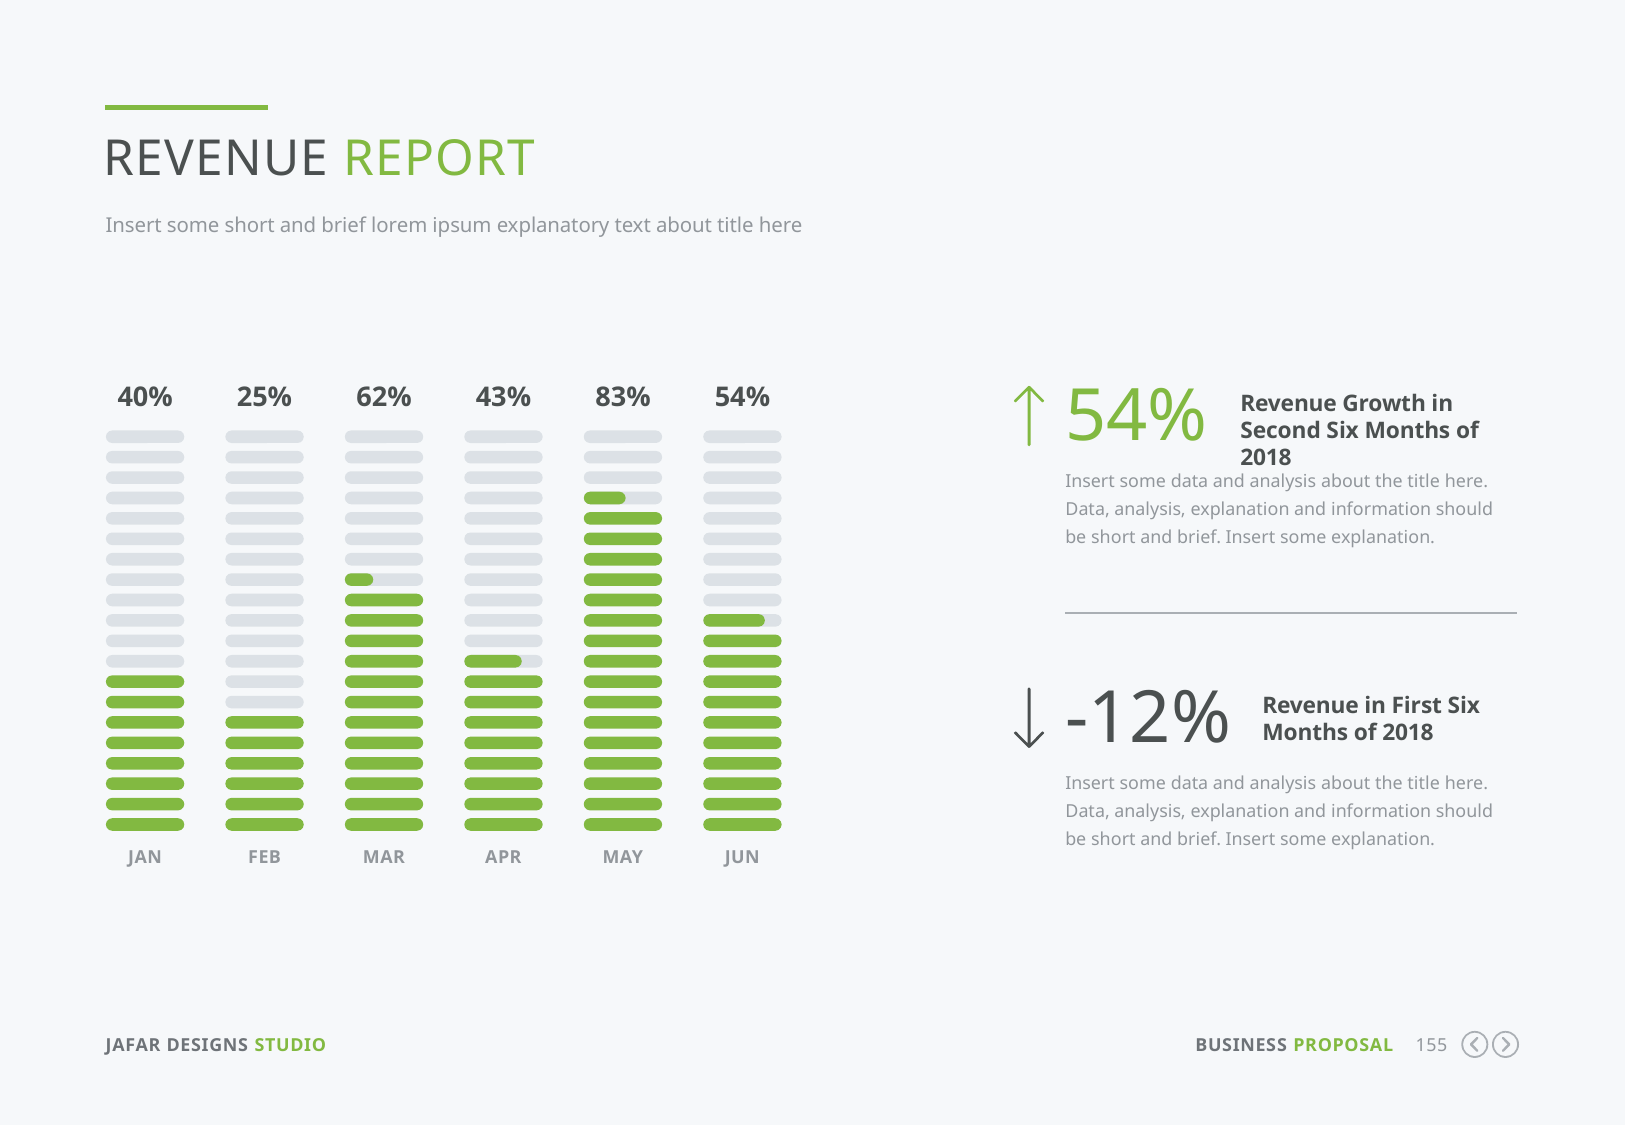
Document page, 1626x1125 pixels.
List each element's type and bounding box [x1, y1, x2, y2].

text_box [344, 379, 424, 868]
text_box [1065, 368, 1518, 456]
text_box [1065, 463, 1519, 548]
text_box [1013, 687, 1045, 748]
text_box [224, 379, 305, 868]
text_box [1065, 765, 1518, 850]
text_box [583, 379, 663, 868]
text_box [1065, 669, 1518, 758]
list [103, 125, 1518, 188]
list [105, 209, 1519, 241]
text_box [1013, 385, 1045, 447]
text_box [105, 379, 185, 868]
text_box [702, 379, 783, 868]
text_box [463, 379, 544, 868]
